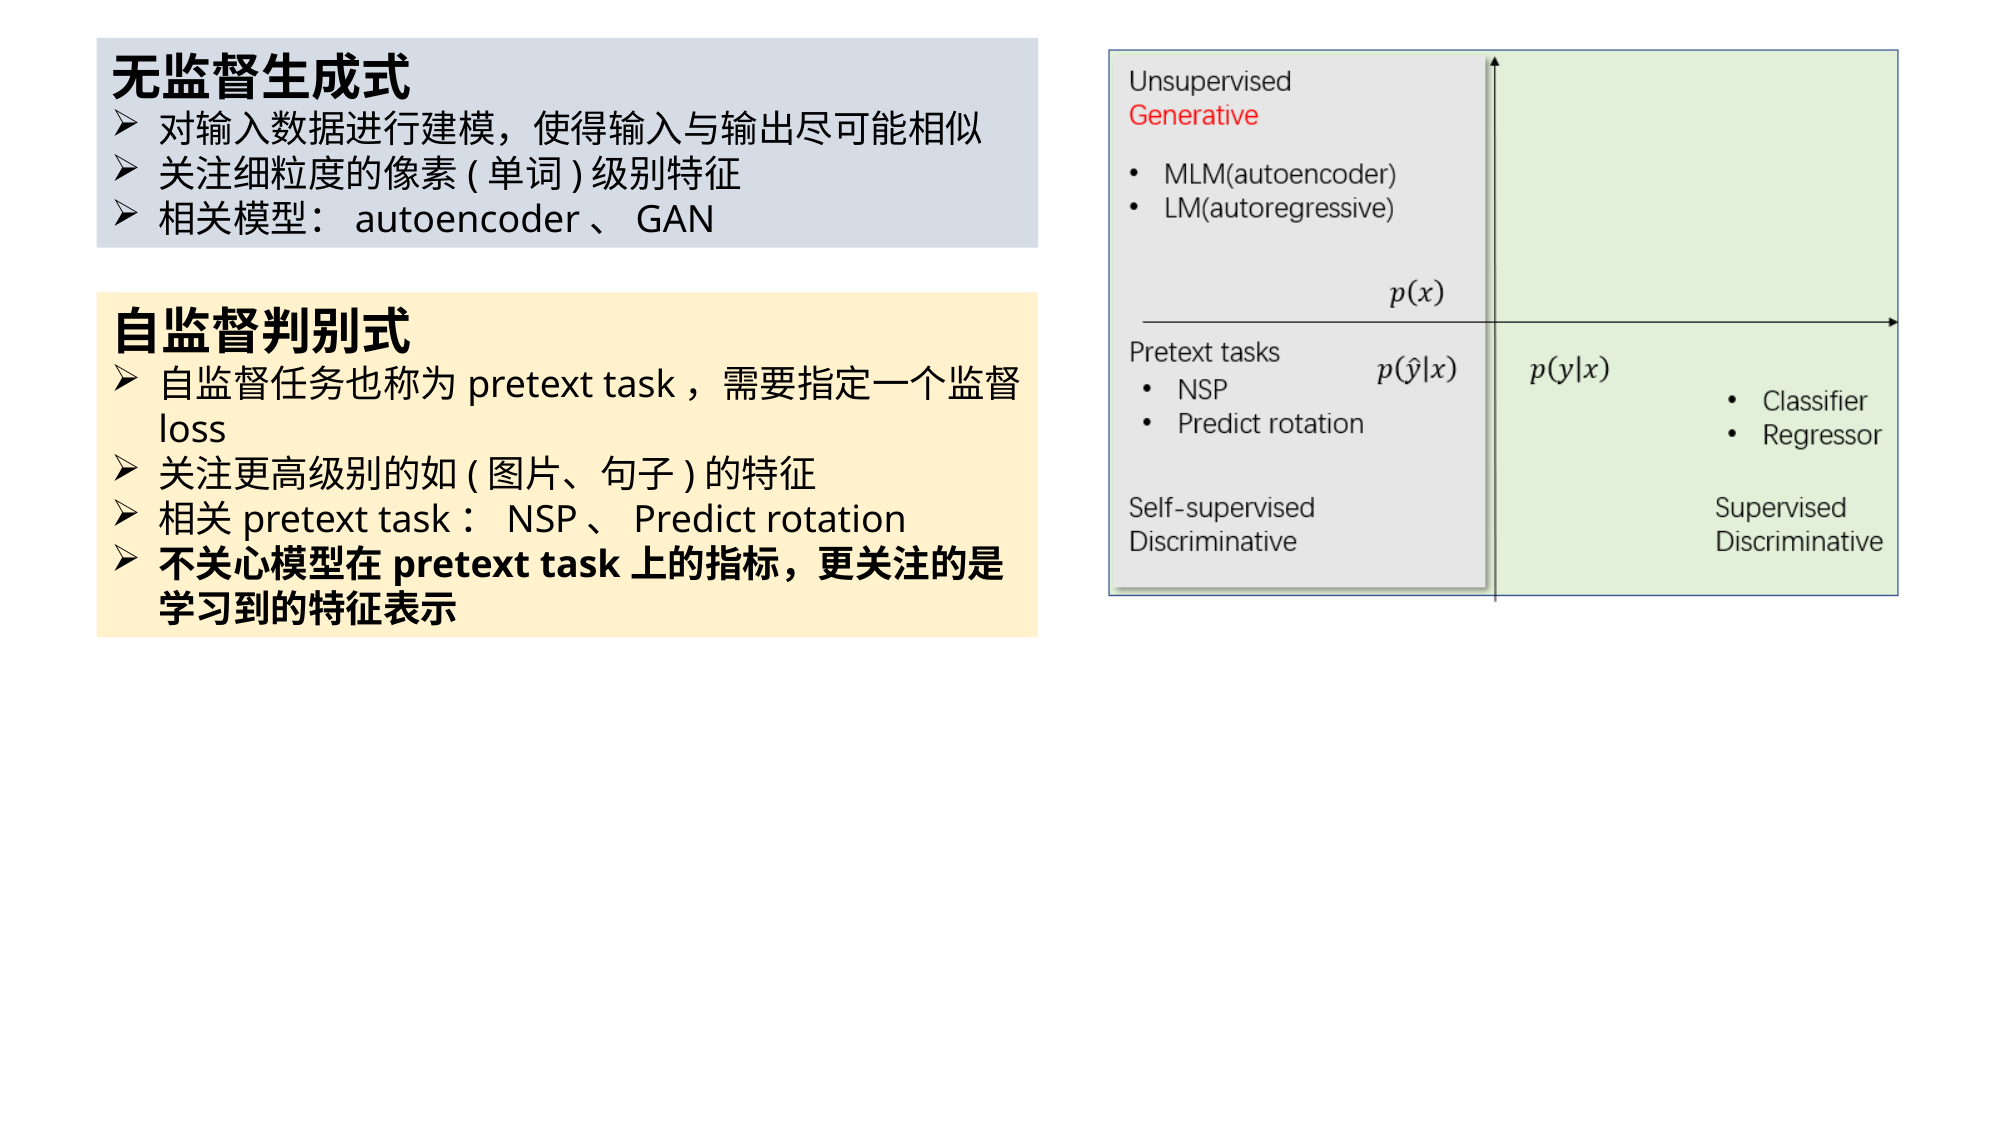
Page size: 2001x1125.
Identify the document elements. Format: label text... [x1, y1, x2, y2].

text_box 自监督判别式 自监督任务也称为pretext task，需要指定一个监督loss 关注更高级别的如(图片、句子)的特征 相关pretext task：NSP、Predict rotation 不关心模型在pretext task上的指标，更关注的是学习到的特征表示 [96, 292, 1039, 638]
picture [1101, 37, 1925, 610]
text_box 无监督生成式 对输入数据进行建模，使得输入与输出尽可能相似 关注细粒度的像素(单词)级别特征 相关模型：autoencoder、GAN [96, 37, 1039, 248]
